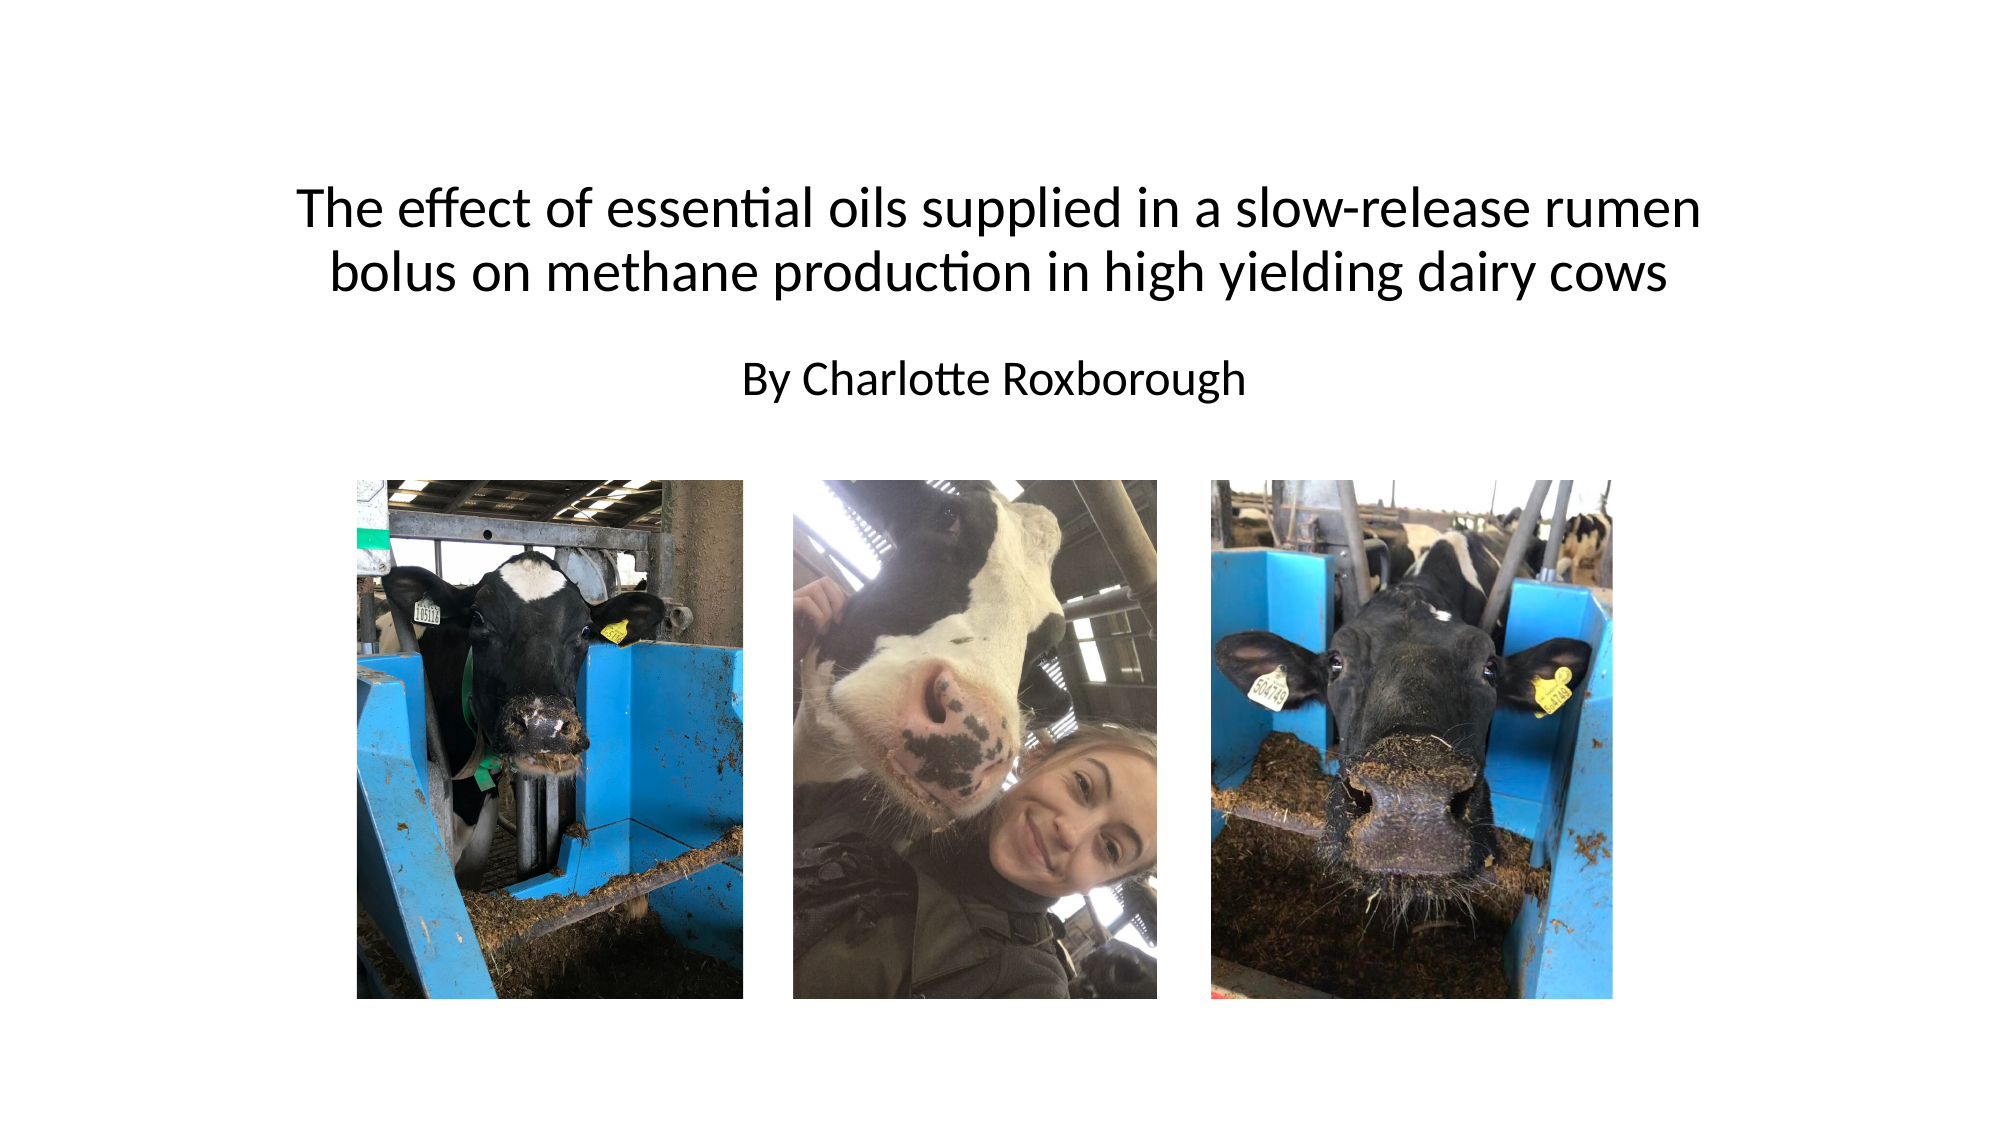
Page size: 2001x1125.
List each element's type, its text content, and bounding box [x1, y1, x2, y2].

picture [793, 480, 1157, 999]
picture [1210, 480, 1613, 999]
subtitle By Charlotte Roxborough [249, 344, 1750, 617]
title The effect of essential oils supplied in a slow-release rumen bolus on methane production in high yielding dairy cows [249, 126, 1750, 344]
picture [356, 480, 744, 999]
